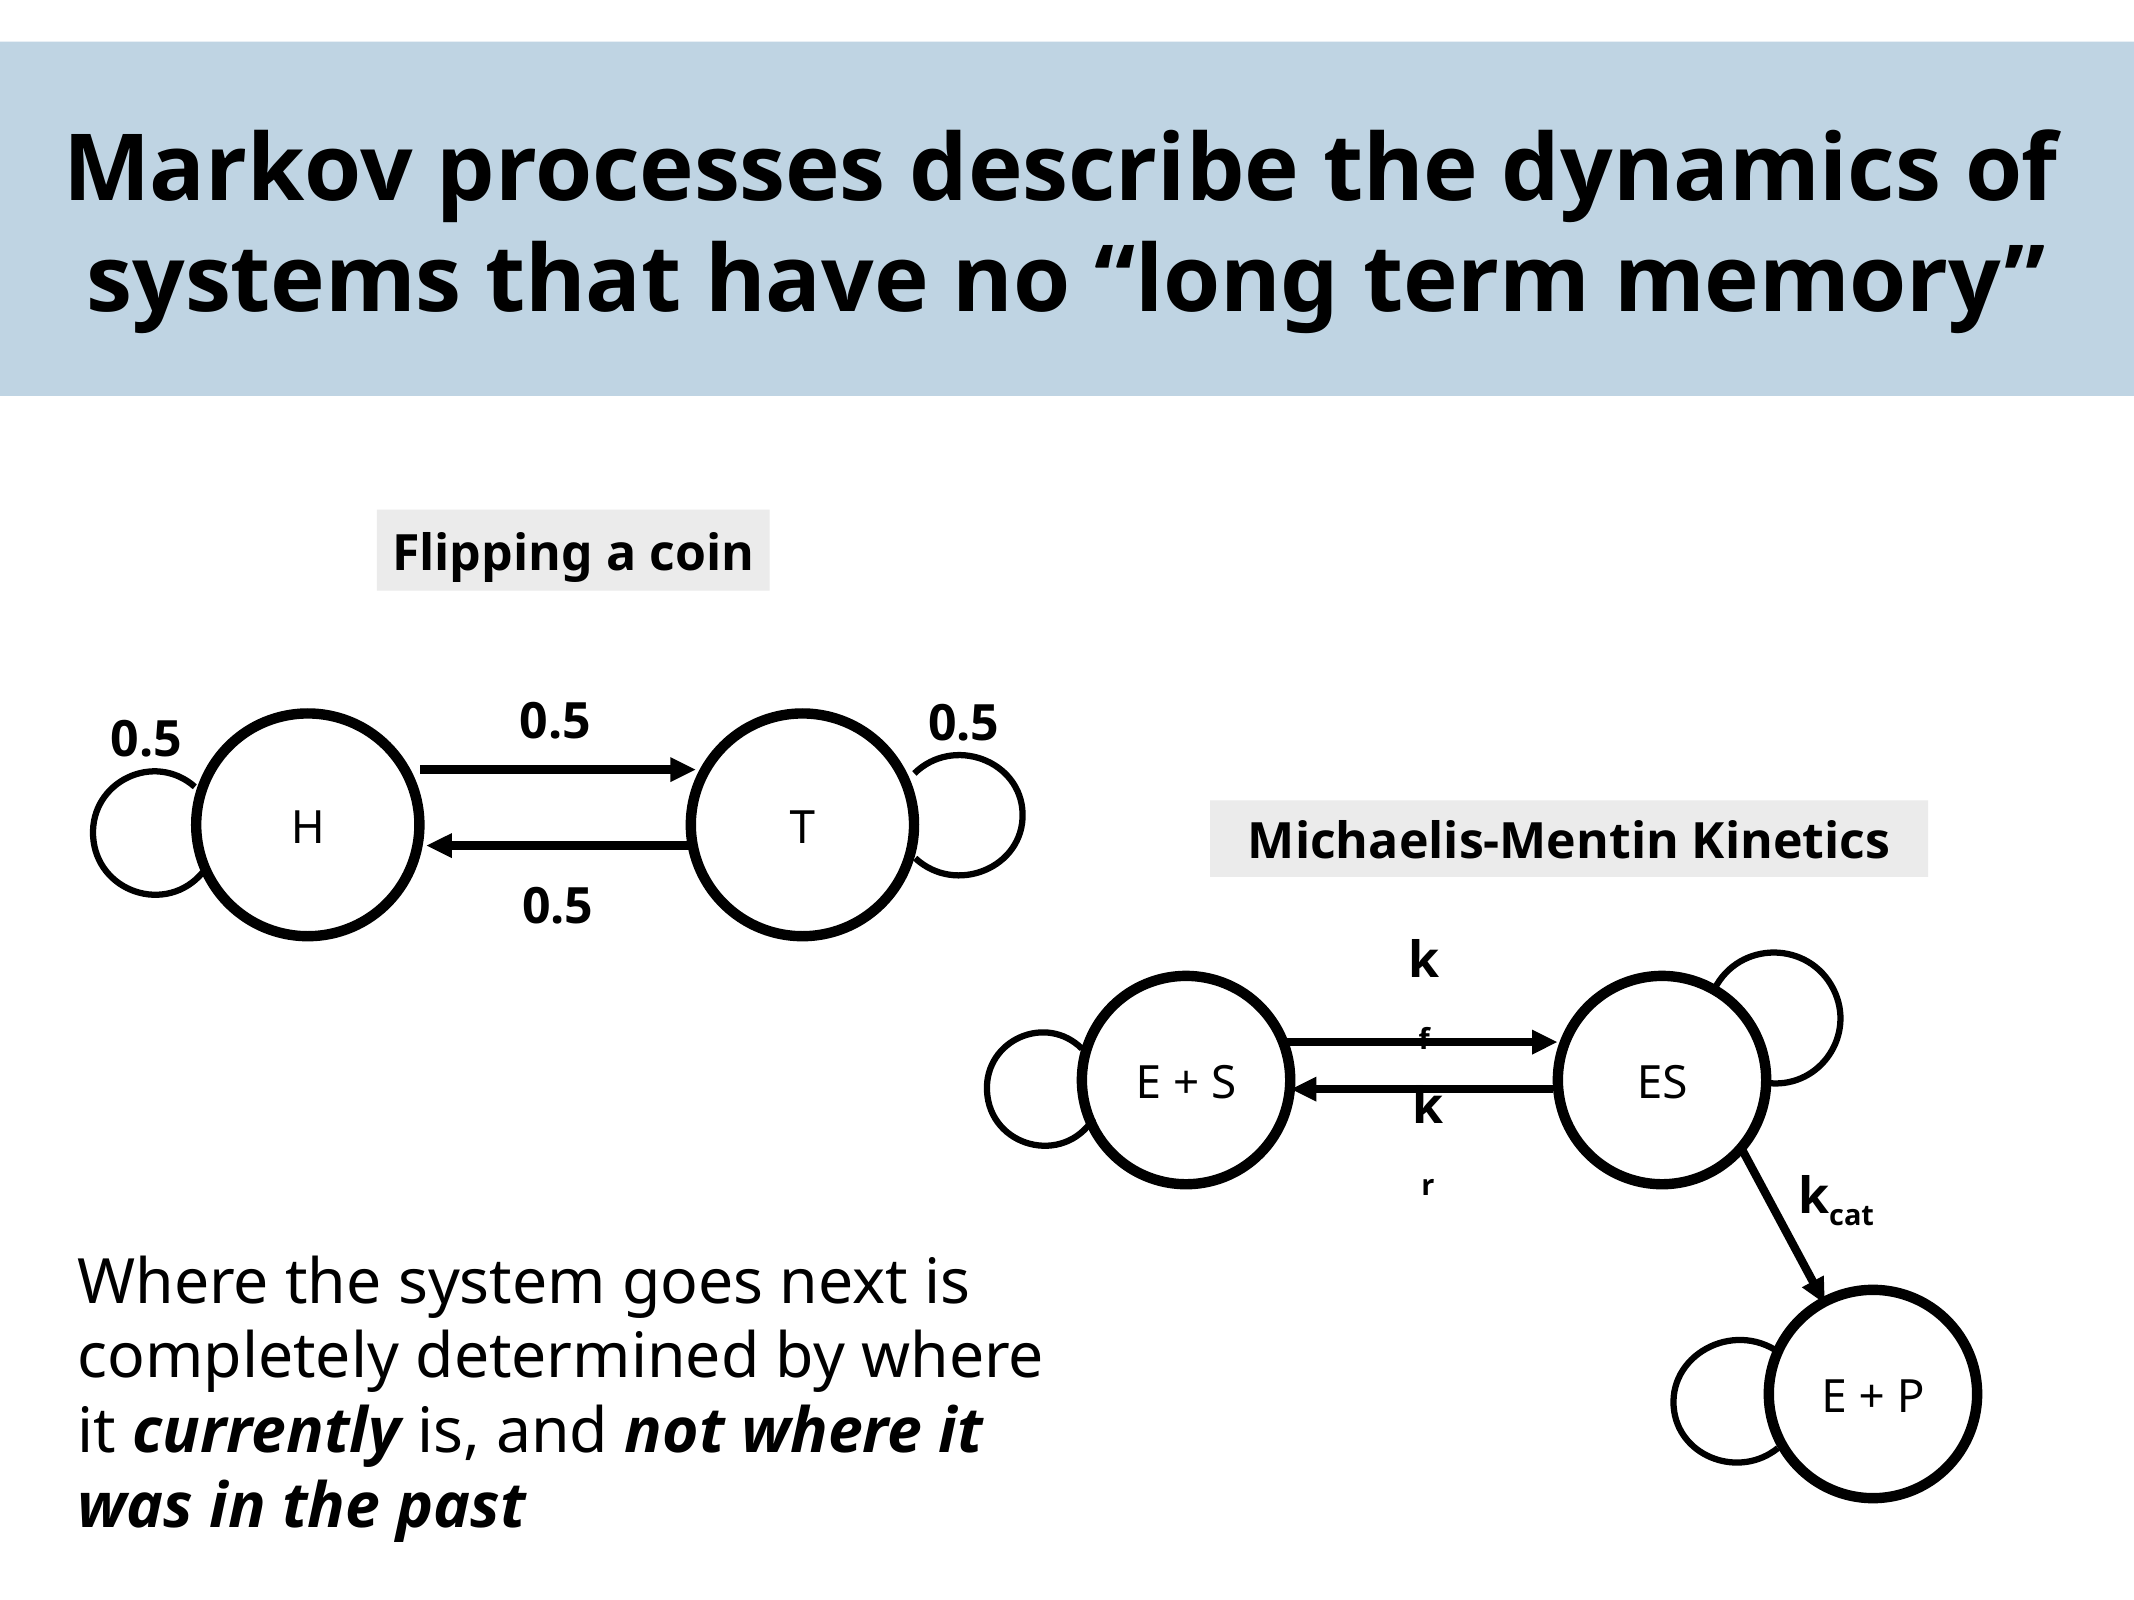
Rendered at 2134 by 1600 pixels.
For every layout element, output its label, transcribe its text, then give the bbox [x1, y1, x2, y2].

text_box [986, 799, 1978, 1499]
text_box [92, 509, 1023, 945]
text_box Where the system goes next is completely determined by where it currently is, and not where it was in the past [62, 1225, 1110, 1556]
title Markov processes describe the dynamics of systems that have no “long term memory” [0, 41, 2134, 396]
